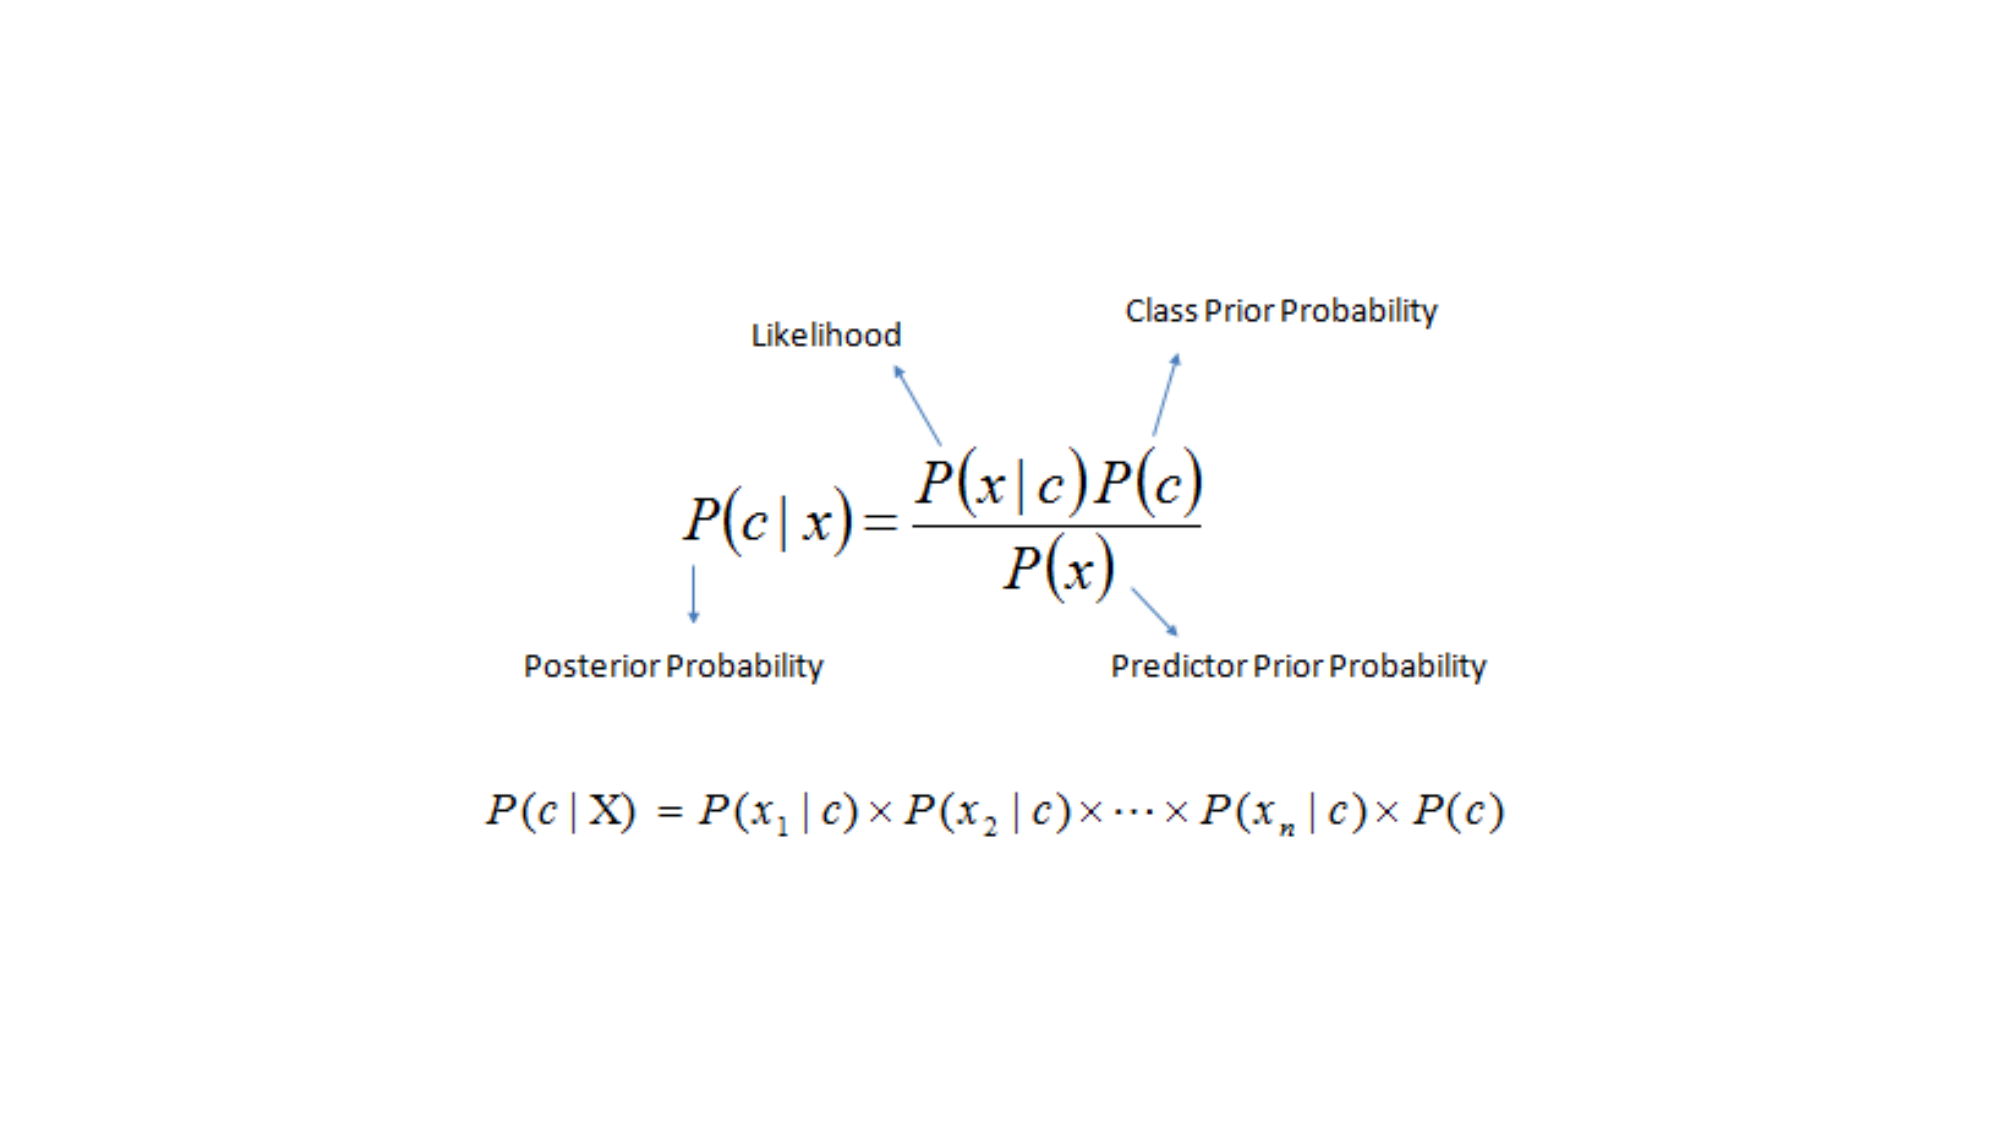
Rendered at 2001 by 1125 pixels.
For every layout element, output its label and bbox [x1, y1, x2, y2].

picture [436, 239, 1564, 886]
